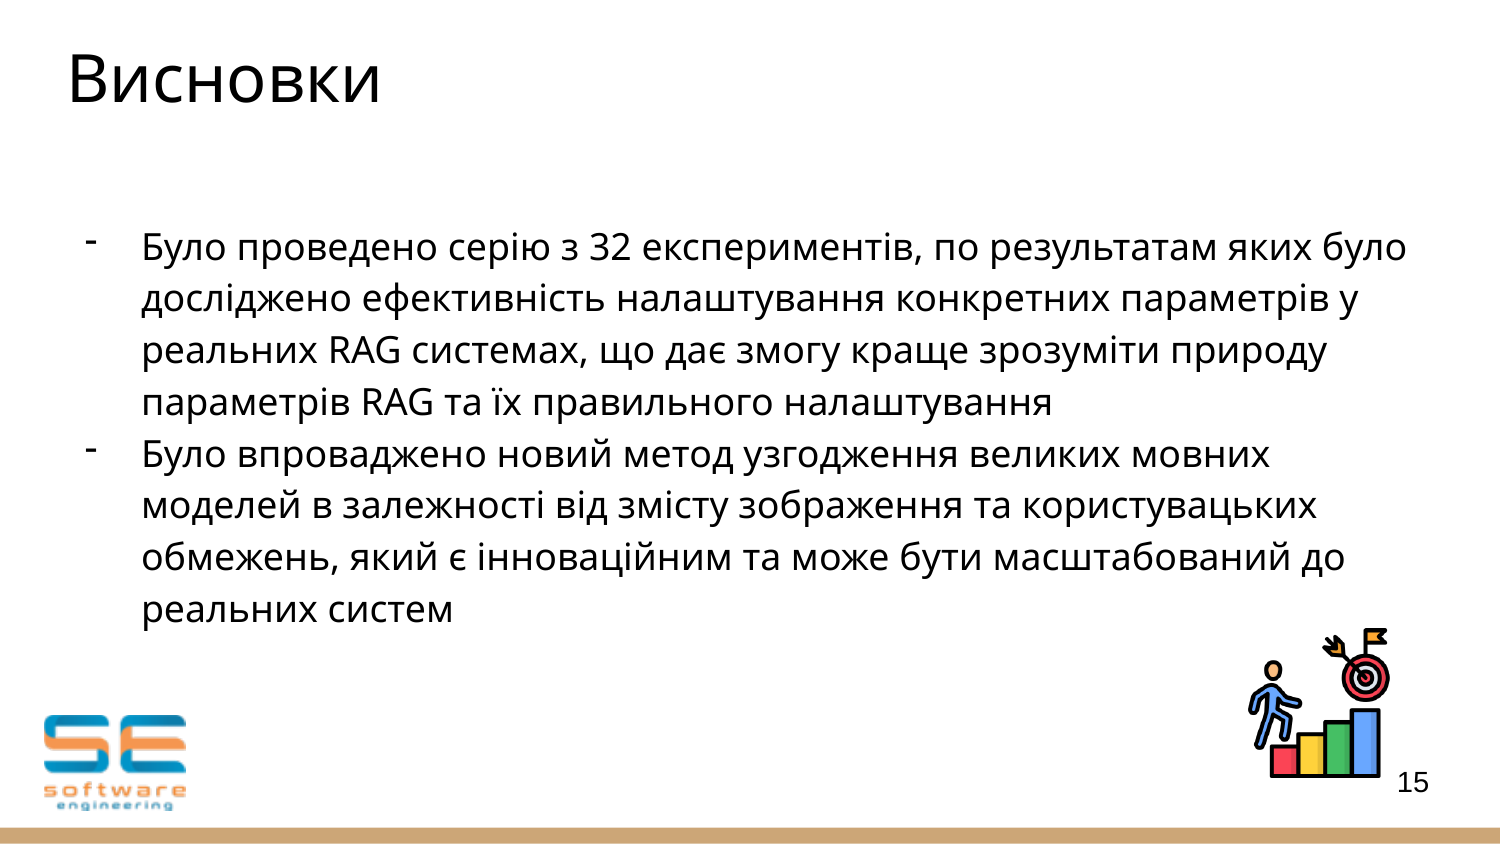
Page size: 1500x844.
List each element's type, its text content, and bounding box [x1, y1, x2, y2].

text_box 15 [1382, 755, 1500, 806]
picture [1244, 628, 1394, 778]
list Було проведено серію з 32 експериментів, по результатам яких було досліджено ефективність налаштування конкретних параметрів у реальних RAG системах, що дає змогу краще зрозуміти природу параметрів RAG та їх правильного налаштування Було впроваджено новий метод узгодження великих мовних моделей в залежності від змісту зображення та користувацьких обмежень, який є інноваційним та може бути масштабований до реальних систем [51, 200, 1449, 752]
picture [43, 714, 186, 811]
title Висновки [51, 0, 1449, 131]
